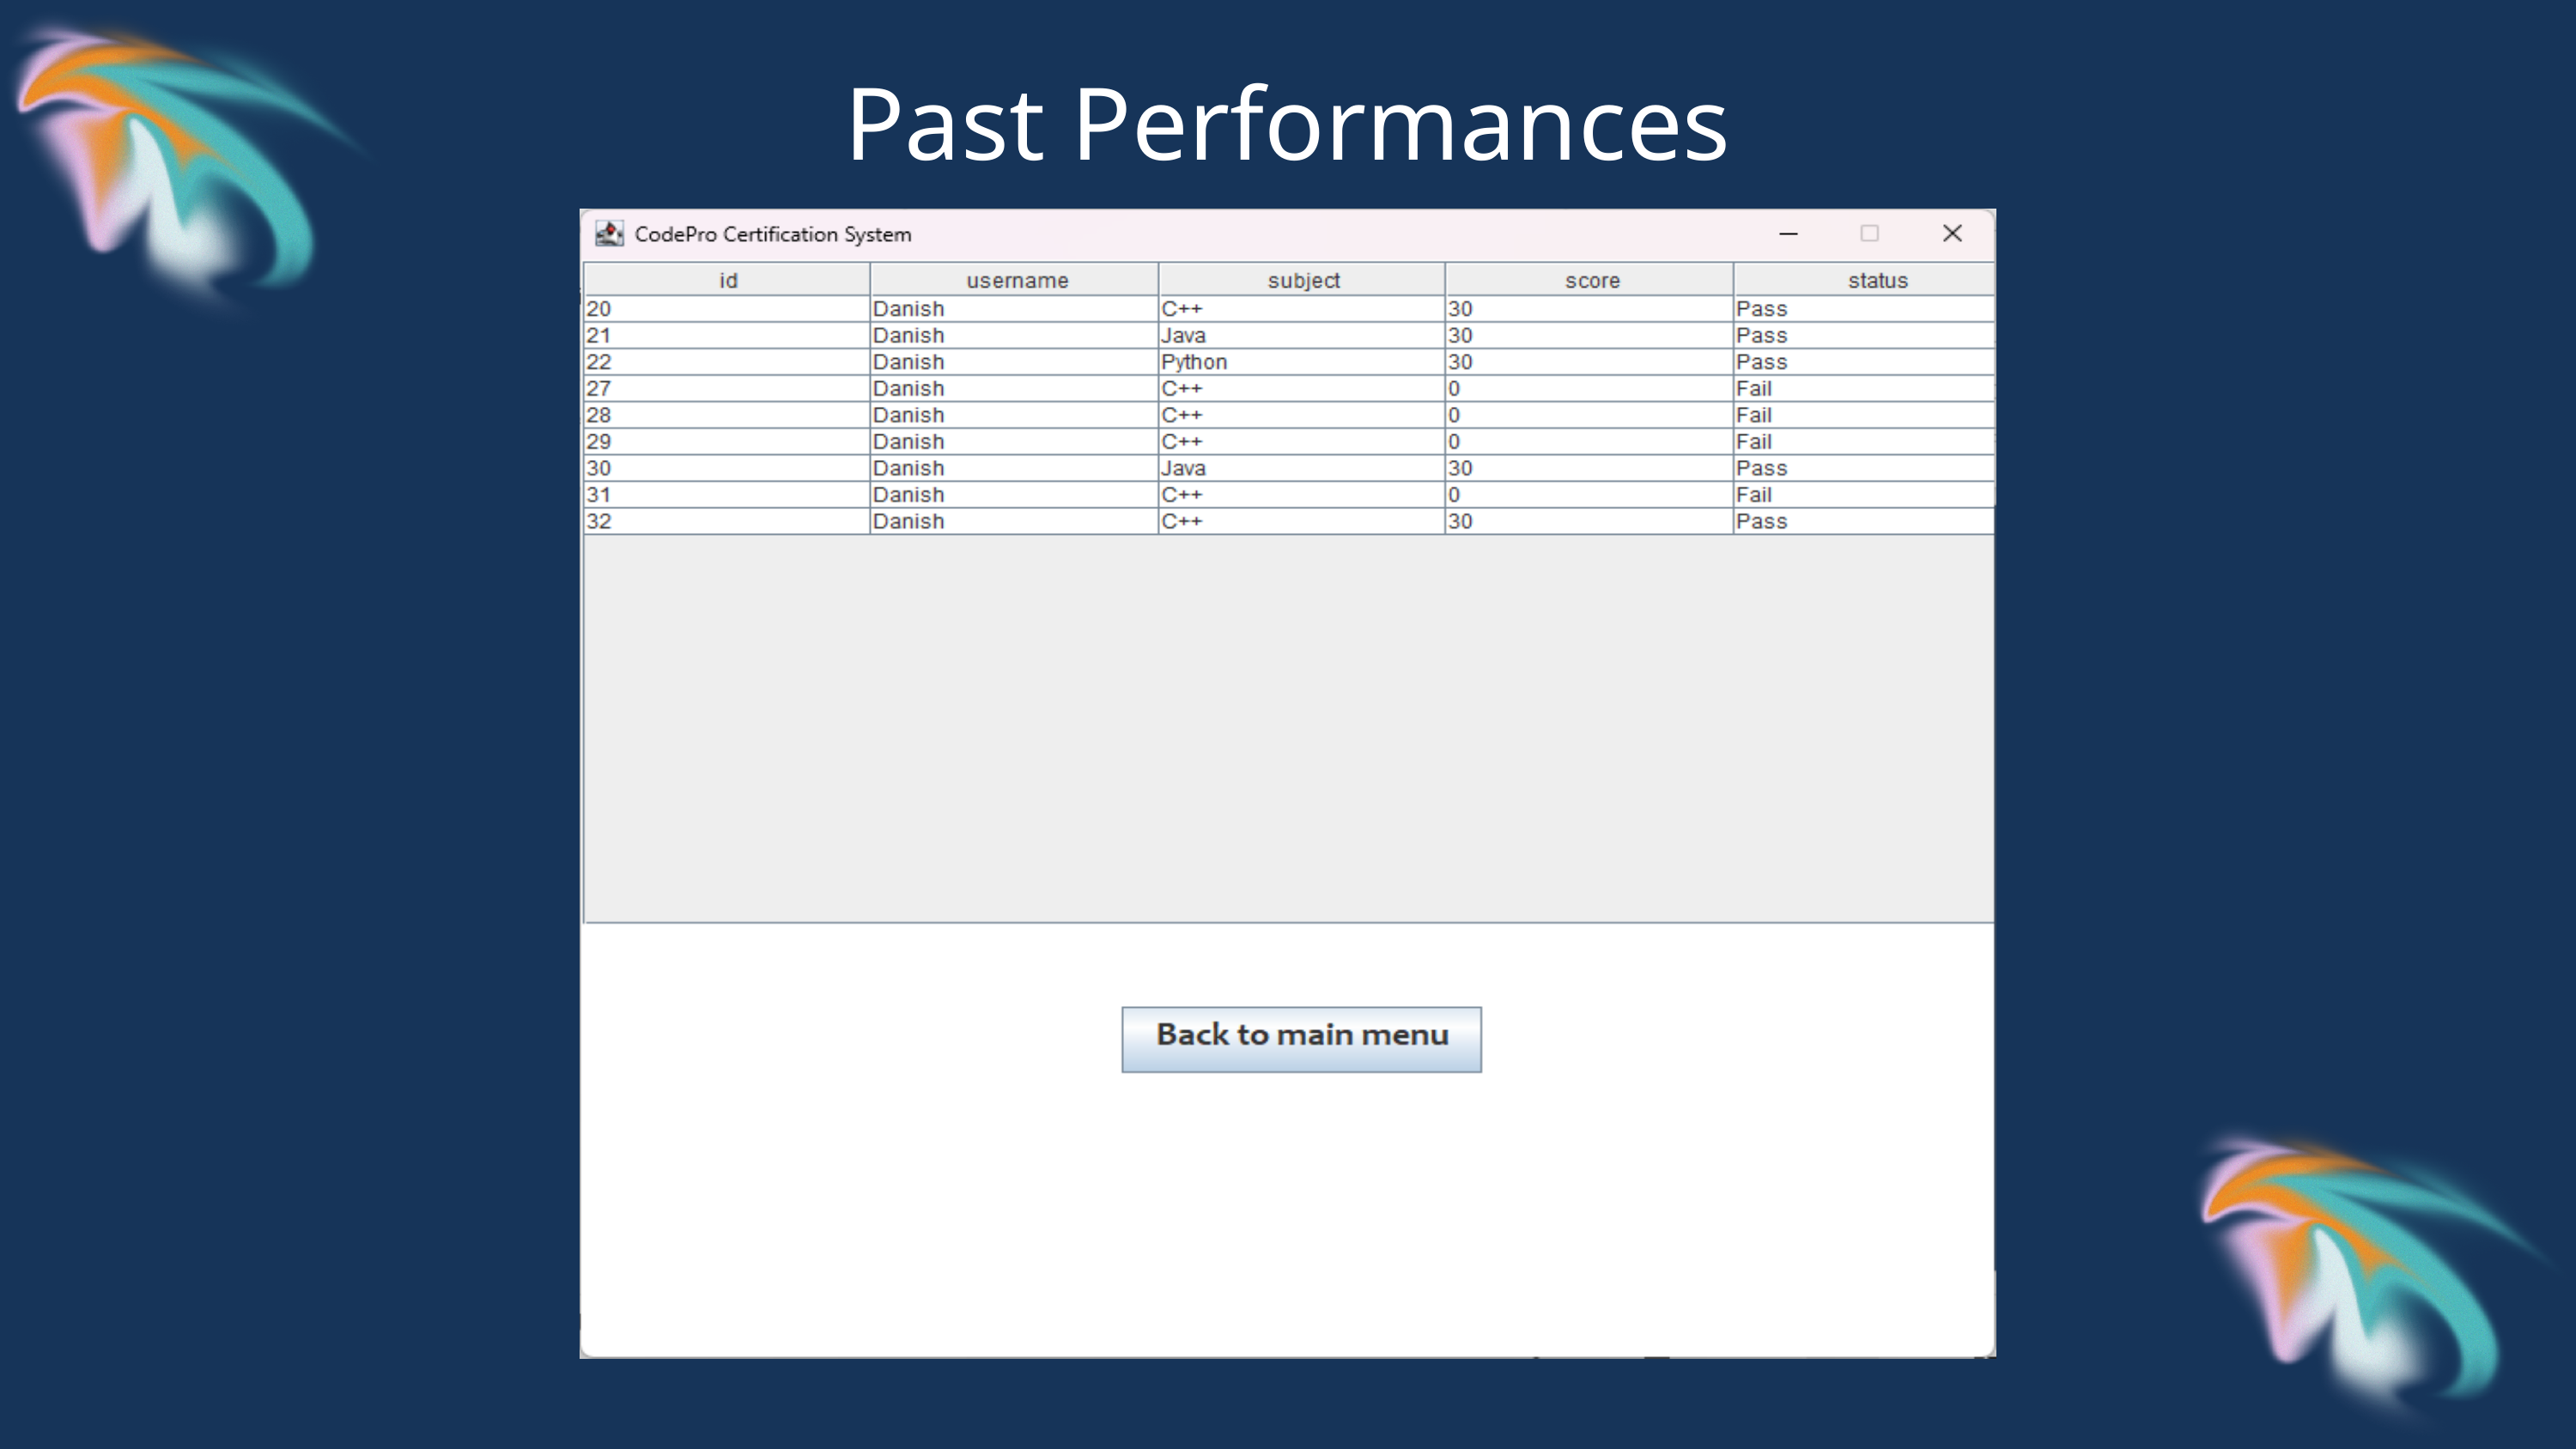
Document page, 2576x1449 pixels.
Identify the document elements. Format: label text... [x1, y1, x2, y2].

picture [2184, 1113, 2576, 1449]
picture [579, 209, 1997, 1359]
text_box Past Performances [533, 36, 2043, 180]
picture [0, 3, 392, 338]
